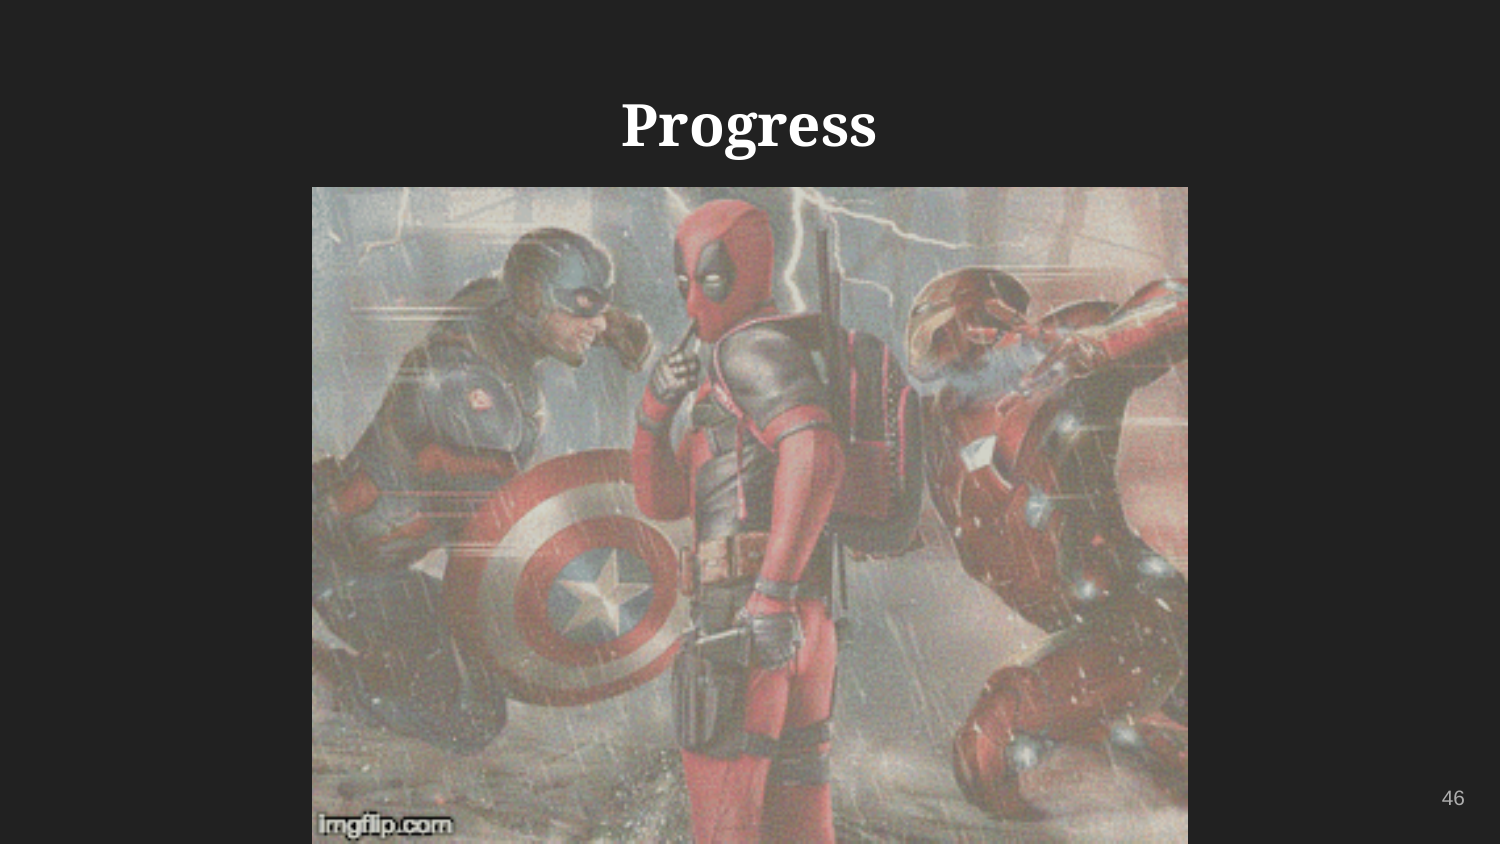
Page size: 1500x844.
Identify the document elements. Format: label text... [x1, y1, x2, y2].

title Progress [51, 72, 1449, 167]
picture [312, 187, 1188, 844]
slide_number ‹#› [1389, 764, 1480, 830]
